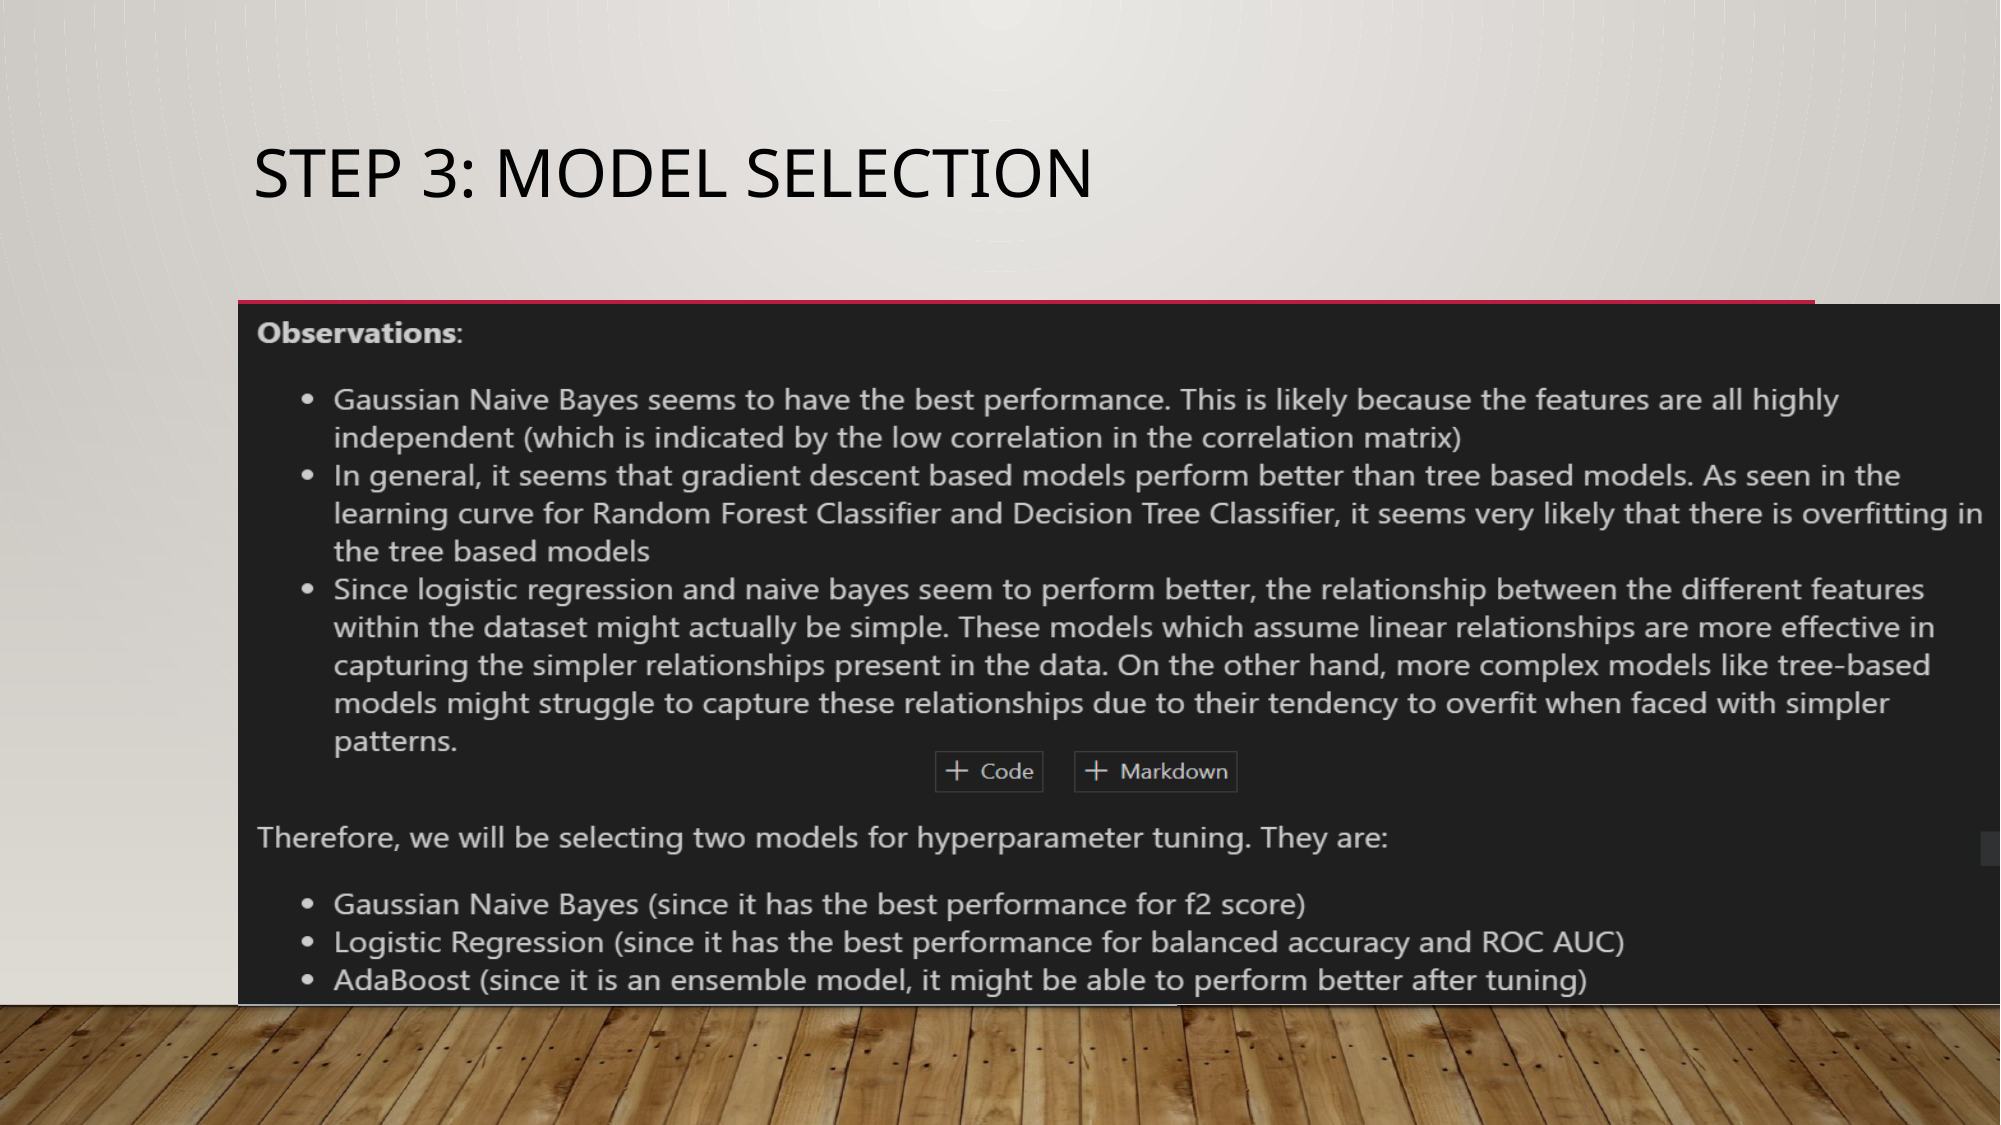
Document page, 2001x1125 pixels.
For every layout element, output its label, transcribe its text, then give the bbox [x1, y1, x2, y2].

picture [0, 303, 2000, 1125]
title STEP 3: MODEL SELECTION [238, 131, 1814, 303]
